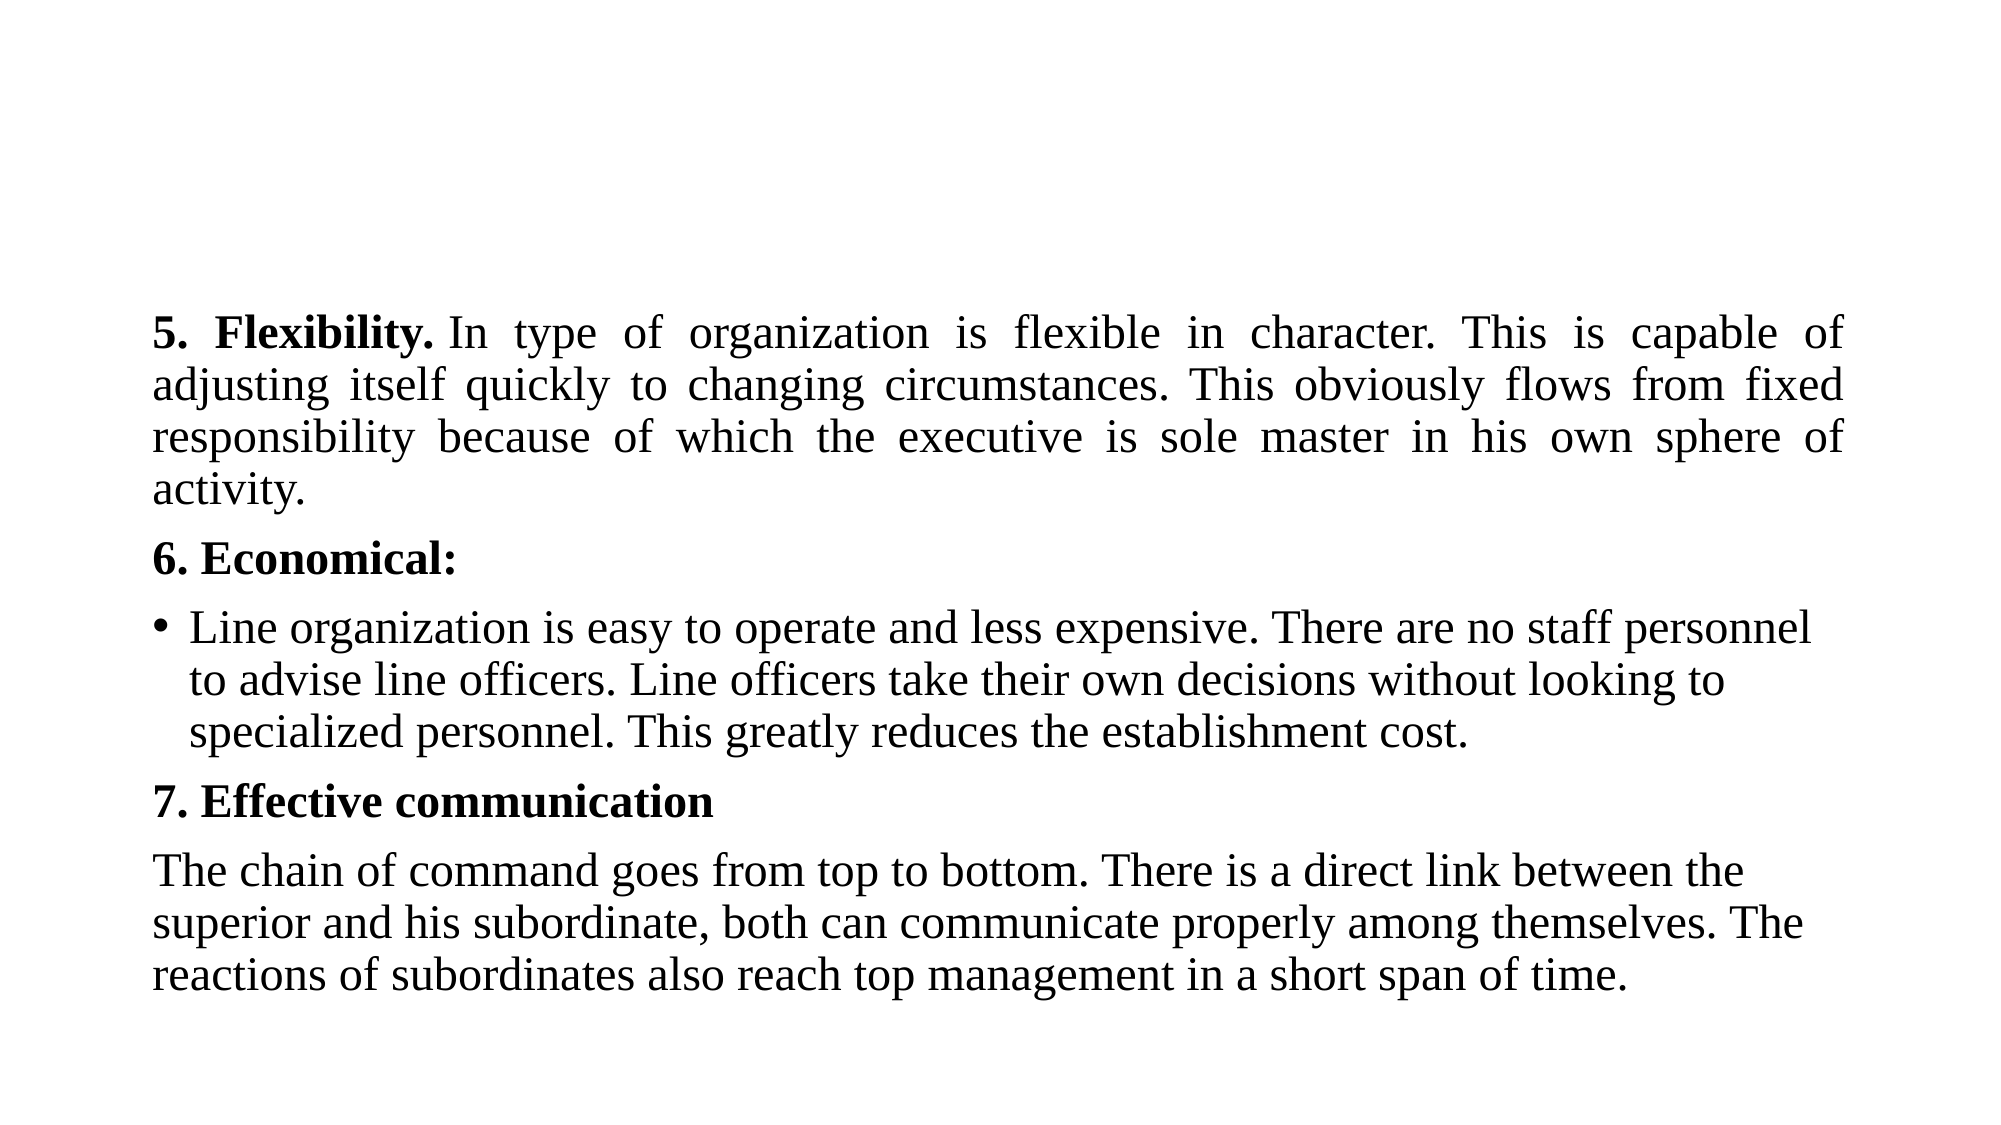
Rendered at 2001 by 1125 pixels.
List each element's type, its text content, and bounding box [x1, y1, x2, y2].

list 5. Flexibility. In type of organization is flexible in character. This is capable of adjusting itself quickly to changing circumstances. This obviously flows from fixed responsibility because of which the executive is sole master in his own sphere of activity. 6. Economical: Line organization is easy to operate and less expensive. There are no staff personnel to advise line officers. Line officers take their own decisions without looking to specialized personnel. This greatly reduces the establishment cost. 7. Effective communication The chain of command goes from top to bottom. There is a direct link between the superior and his subordinate, both can communicate properly among themselves. The reactions of subordinates also reach top management in a short span of time. [137, 299, 1863, 1014]
